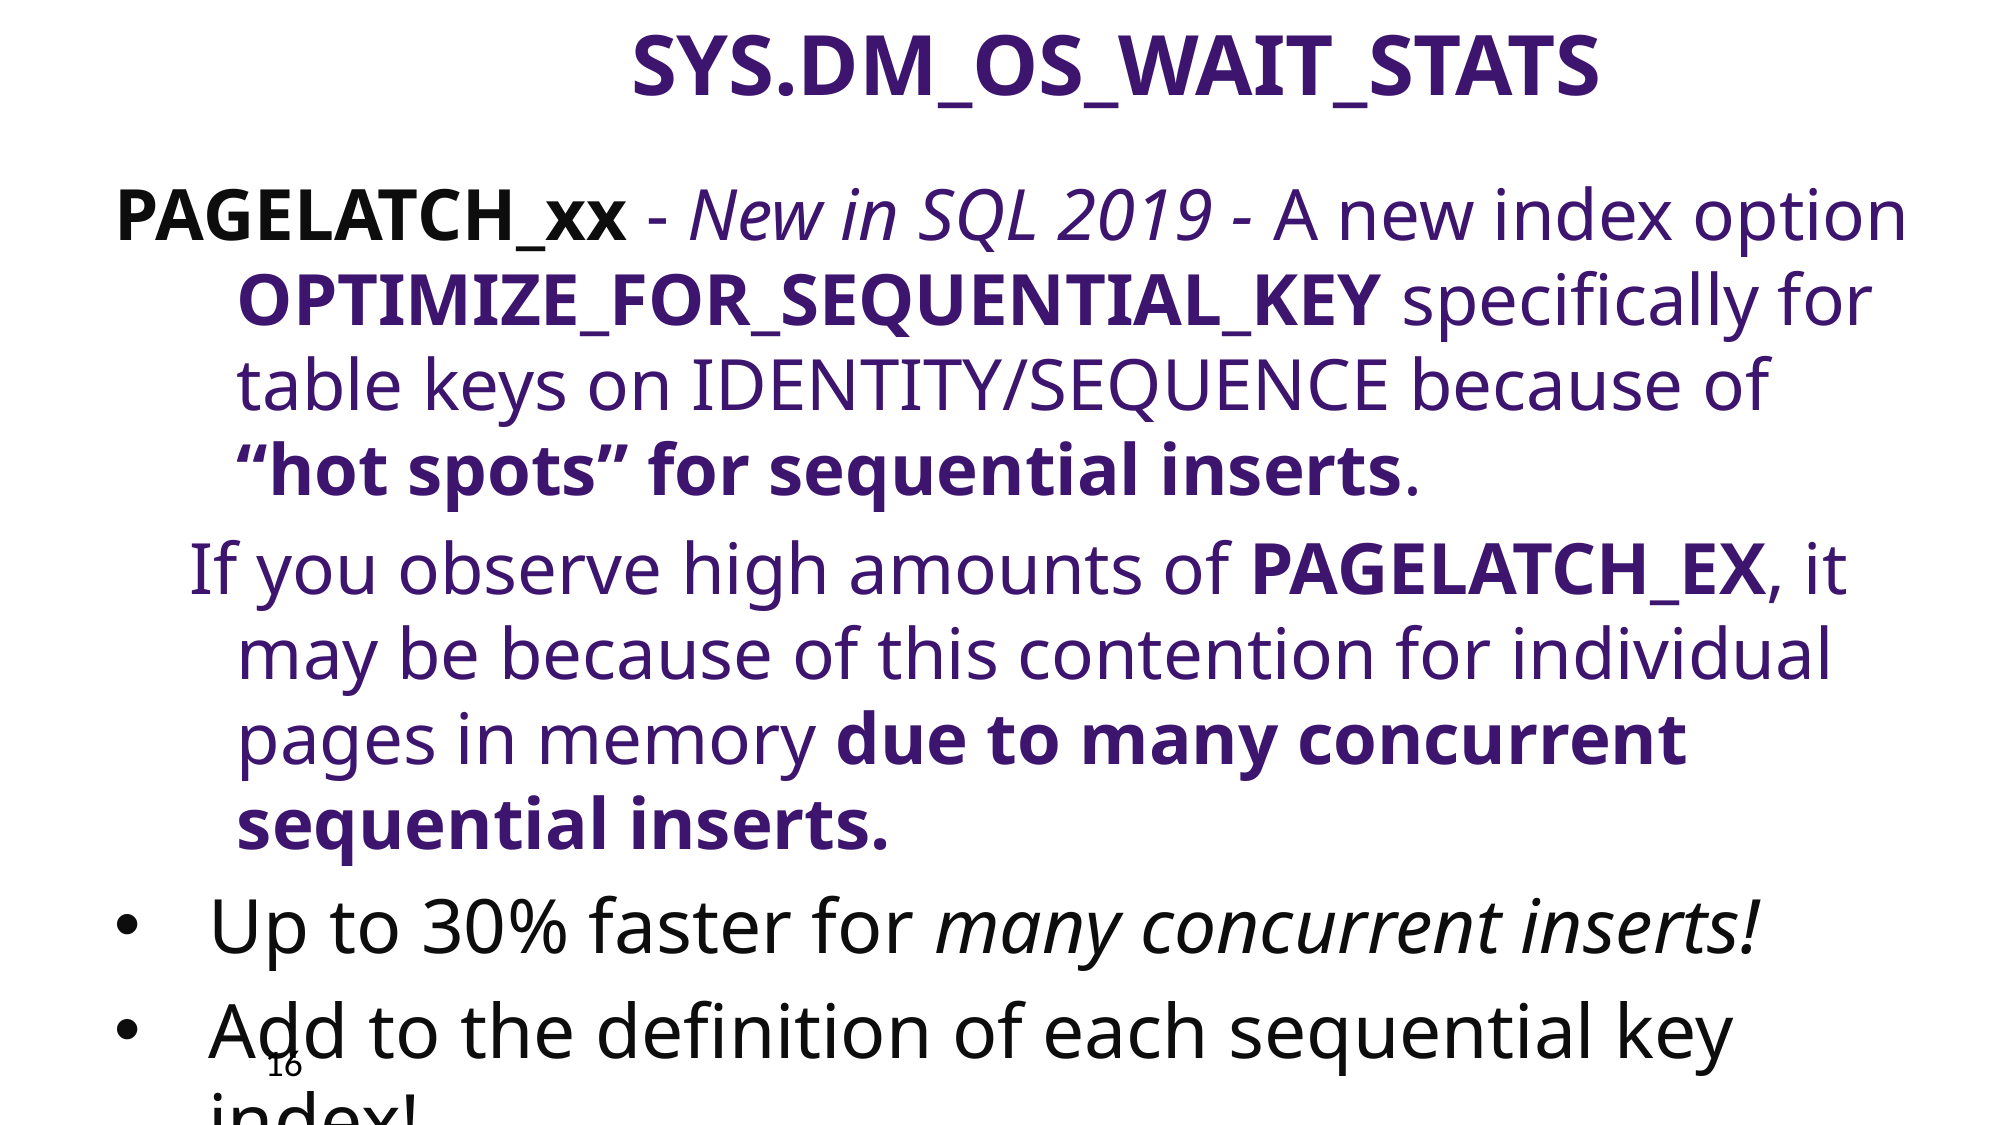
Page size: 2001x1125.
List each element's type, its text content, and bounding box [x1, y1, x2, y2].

slide_number 16 [249, 1031, 337, 1092]
list PAGELATCH_xx - New in SQL 2019 - A new index option OPTIMIZE_FOR_SEQUENTIAL_KEY specifically for table keys on IDENTITY/SEQUENCE because of “hot spots” for sequential inserts. If you observe high amounts of PAGELATCH_EX, it may be because of this contention for individual pages in memory due to many concurrent sequential inserts. Up to 30% faster for many concurrent inserts! Add to the definition of each sequential key index! [99, 162, 1950, 1050]
title sys.dm_os_wait_stats [316, 0, 1917, 125]
